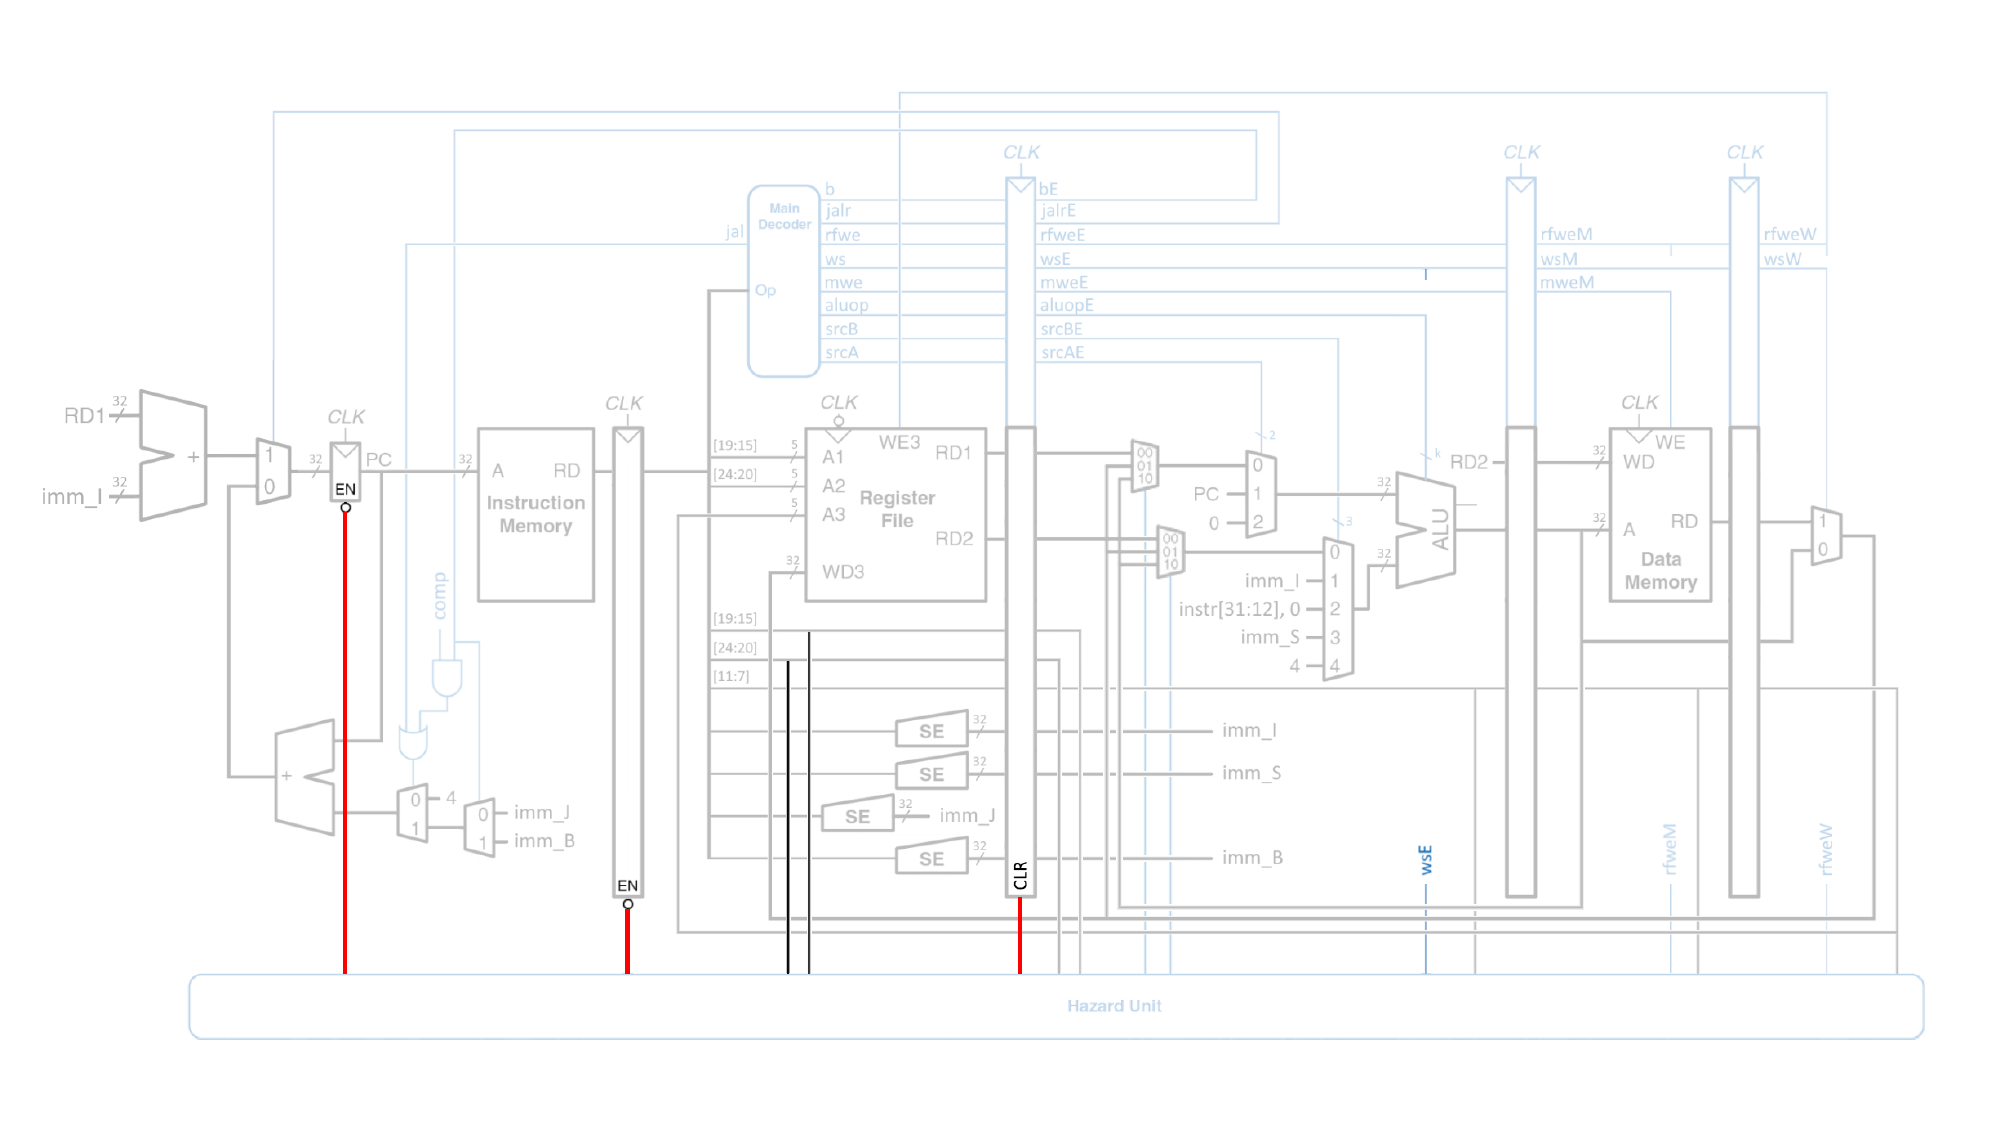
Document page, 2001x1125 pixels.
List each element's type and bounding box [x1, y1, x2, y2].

picture [0, 78, 2000, 1047]
